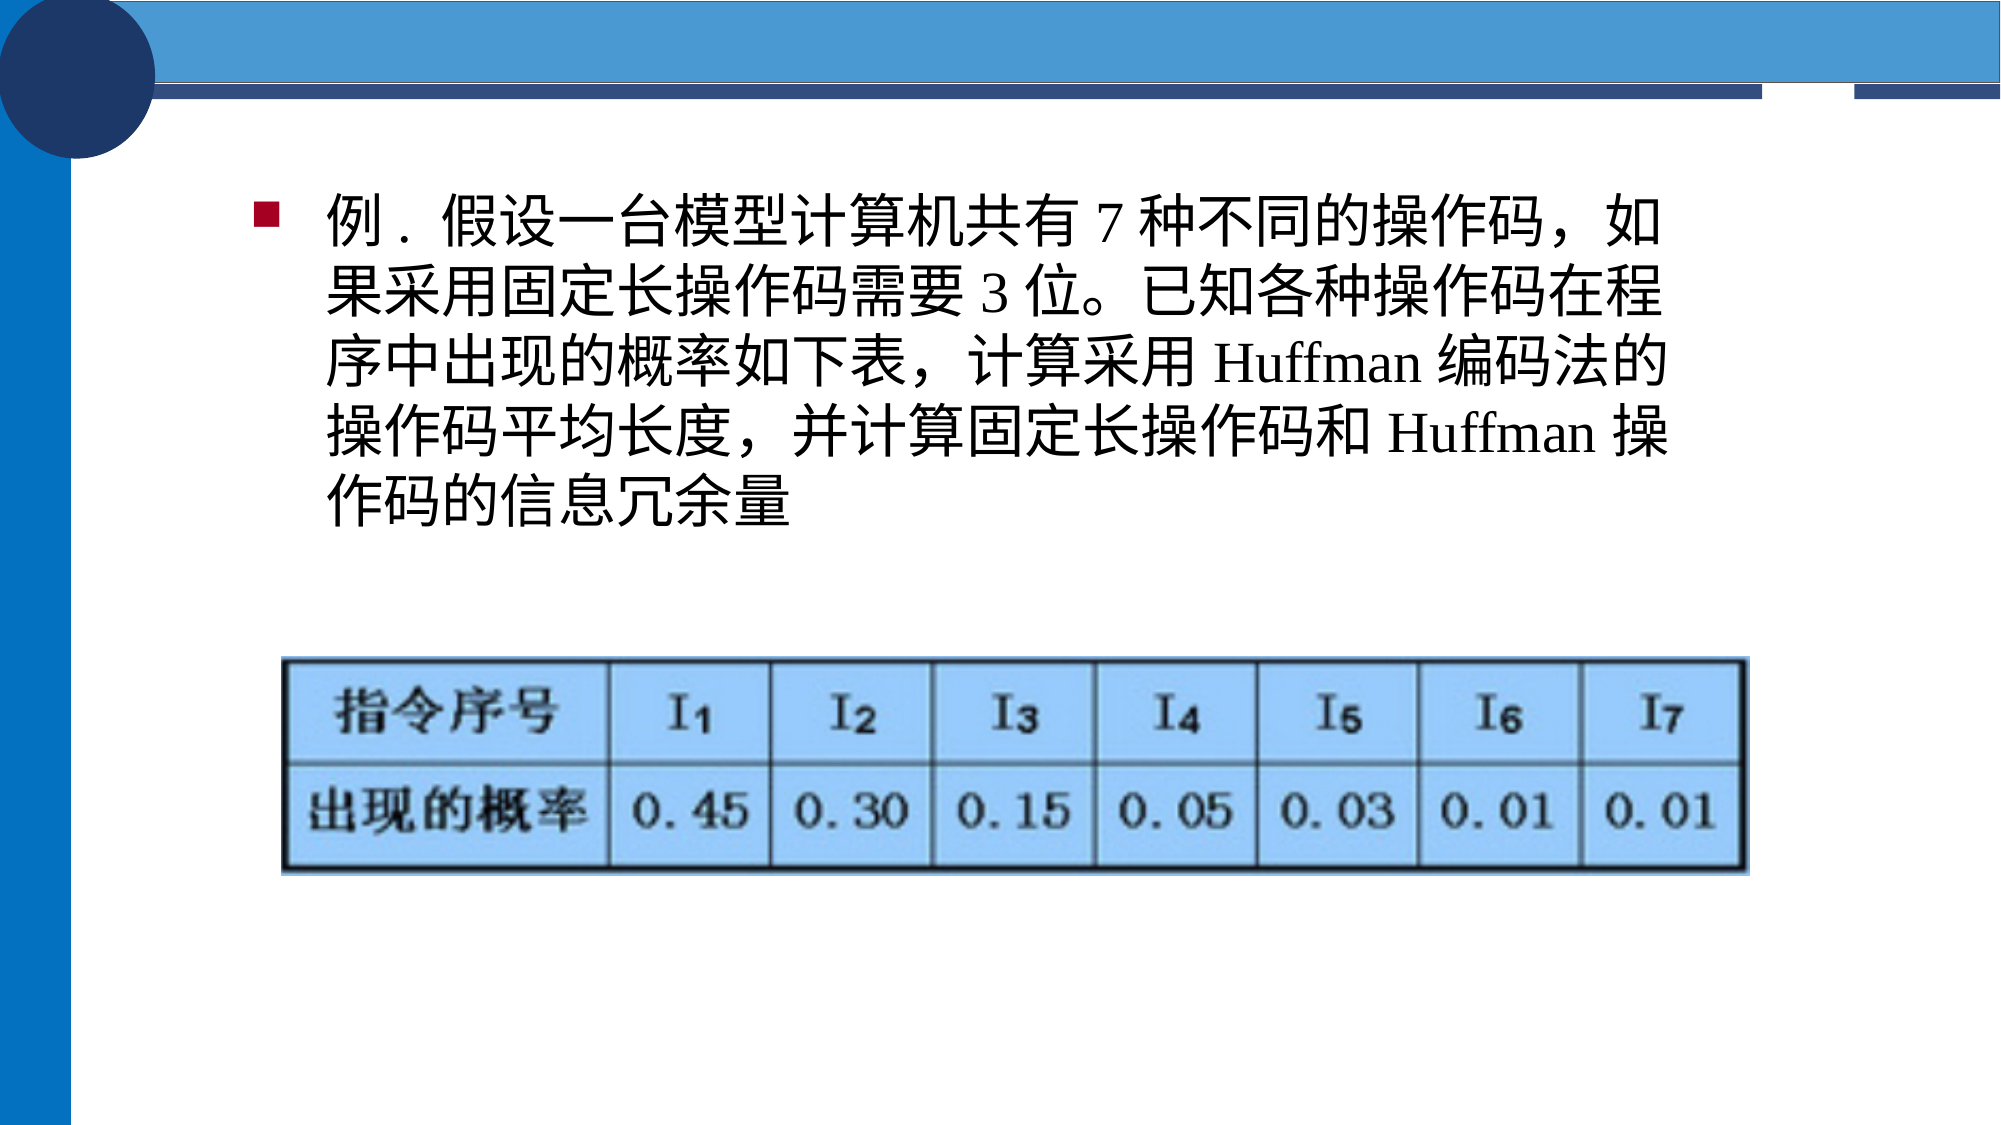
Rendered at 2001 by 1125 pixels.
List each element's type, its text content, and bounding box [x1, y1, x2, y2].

list 例. 假设一台模型计算机共有7种不同的操作码，如果采用固定长操作码需要3位。已知各种操作码在程序中出现的概率如下表，计算采用Huffman编码法的操作码平均长度，并计算固定长操作码和Huffman操作码的信息冗余量 [235, 177, 1686, 610]
picture [281, 656, 1751, 877]
